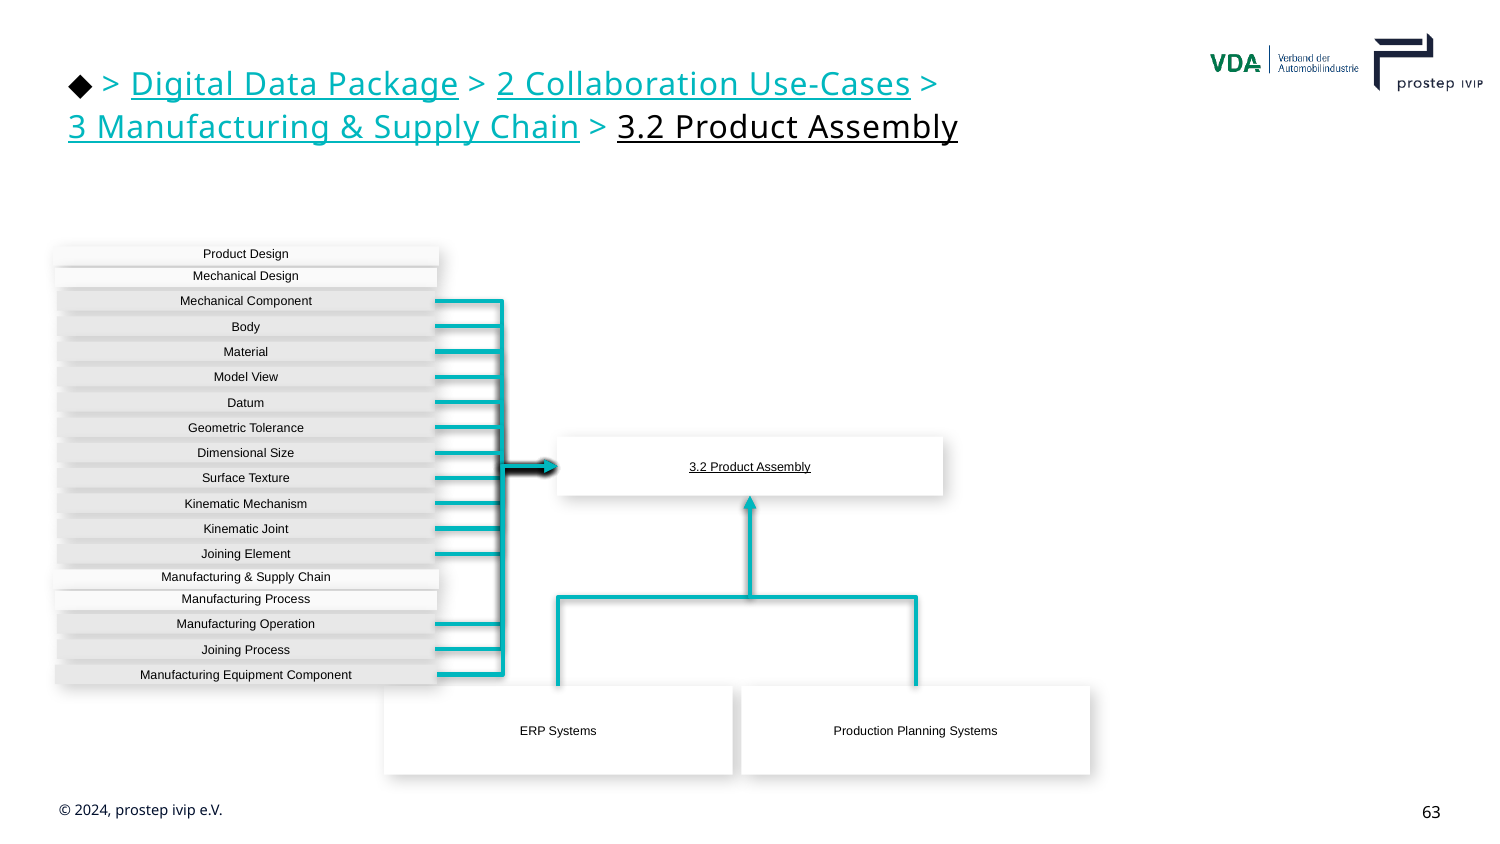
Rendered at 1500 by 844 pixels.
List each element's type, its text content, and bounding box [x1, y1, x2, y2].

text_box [737, 507, 929, 675]
text_box ERP Systems [383, 685, 733, 775]
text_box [434, 452, 558, 462]
text_box Manufacturing Process [54, 590, 428, 611]
text_box Material [56, 341, 428, 362]
text_box Dimensional Size [56, 442, 427, 463]
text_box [434, 351, 558, 376]
text_box Manufacturing Equipment Component [54, 664, 438, 685]
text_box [434, 300, 558, 325]
text_box Mechanical Design [54, 267, 438, 288]
picture [1208, 43, 1360, 75]
title ◆ > Digital Data Package > 2 Collaboration Use-Cases > 3 Manufacturing & Supply Chain > 3.2 Product Assembly [53, 55, 1177, 158]
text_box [436, 465, 558, 675]
text_box Manufacturing Operation [56, 613, 428, 634]
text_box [434, 427, 558, 452]
text_box Body [56, 316, 429, 337]
text_box Manufacturing & Supply Chain [52, 569, 428, 590]
text_box Production Planning Systems [741, 685, 1091, 775]
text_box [434, 376, 558, 401]
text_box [558, 494, 750, 688]
text_box 3.2 Product Assembly [565, 436, 944, 496]
text_box Product Design [52, 246, 440, 267]
text_box Geometric Tolerance [56, 417, 427, 438]
text_box Joining Process [56, 639, 430, 660]
text_box Model View [56, 366, 428, 387]
text_box Datum [56, 392, 427, 412]
picture [1373, 32, 1483, 92]
text_box Joining Element [56, 543, 428, 564]
text_box Kinematic Mechanism [56, 493, 427, 514]
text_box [434, 401, 558, 426]
text_box Mechanical Component [56, 290, 436, 311]
text_box Kinematic Joint [56, 518, 427, 539]
text_box Surface Texture [56, 467, 427, 488]
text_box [434, 325, 558, 350]
table_cell [383, 685, 444, 692]
